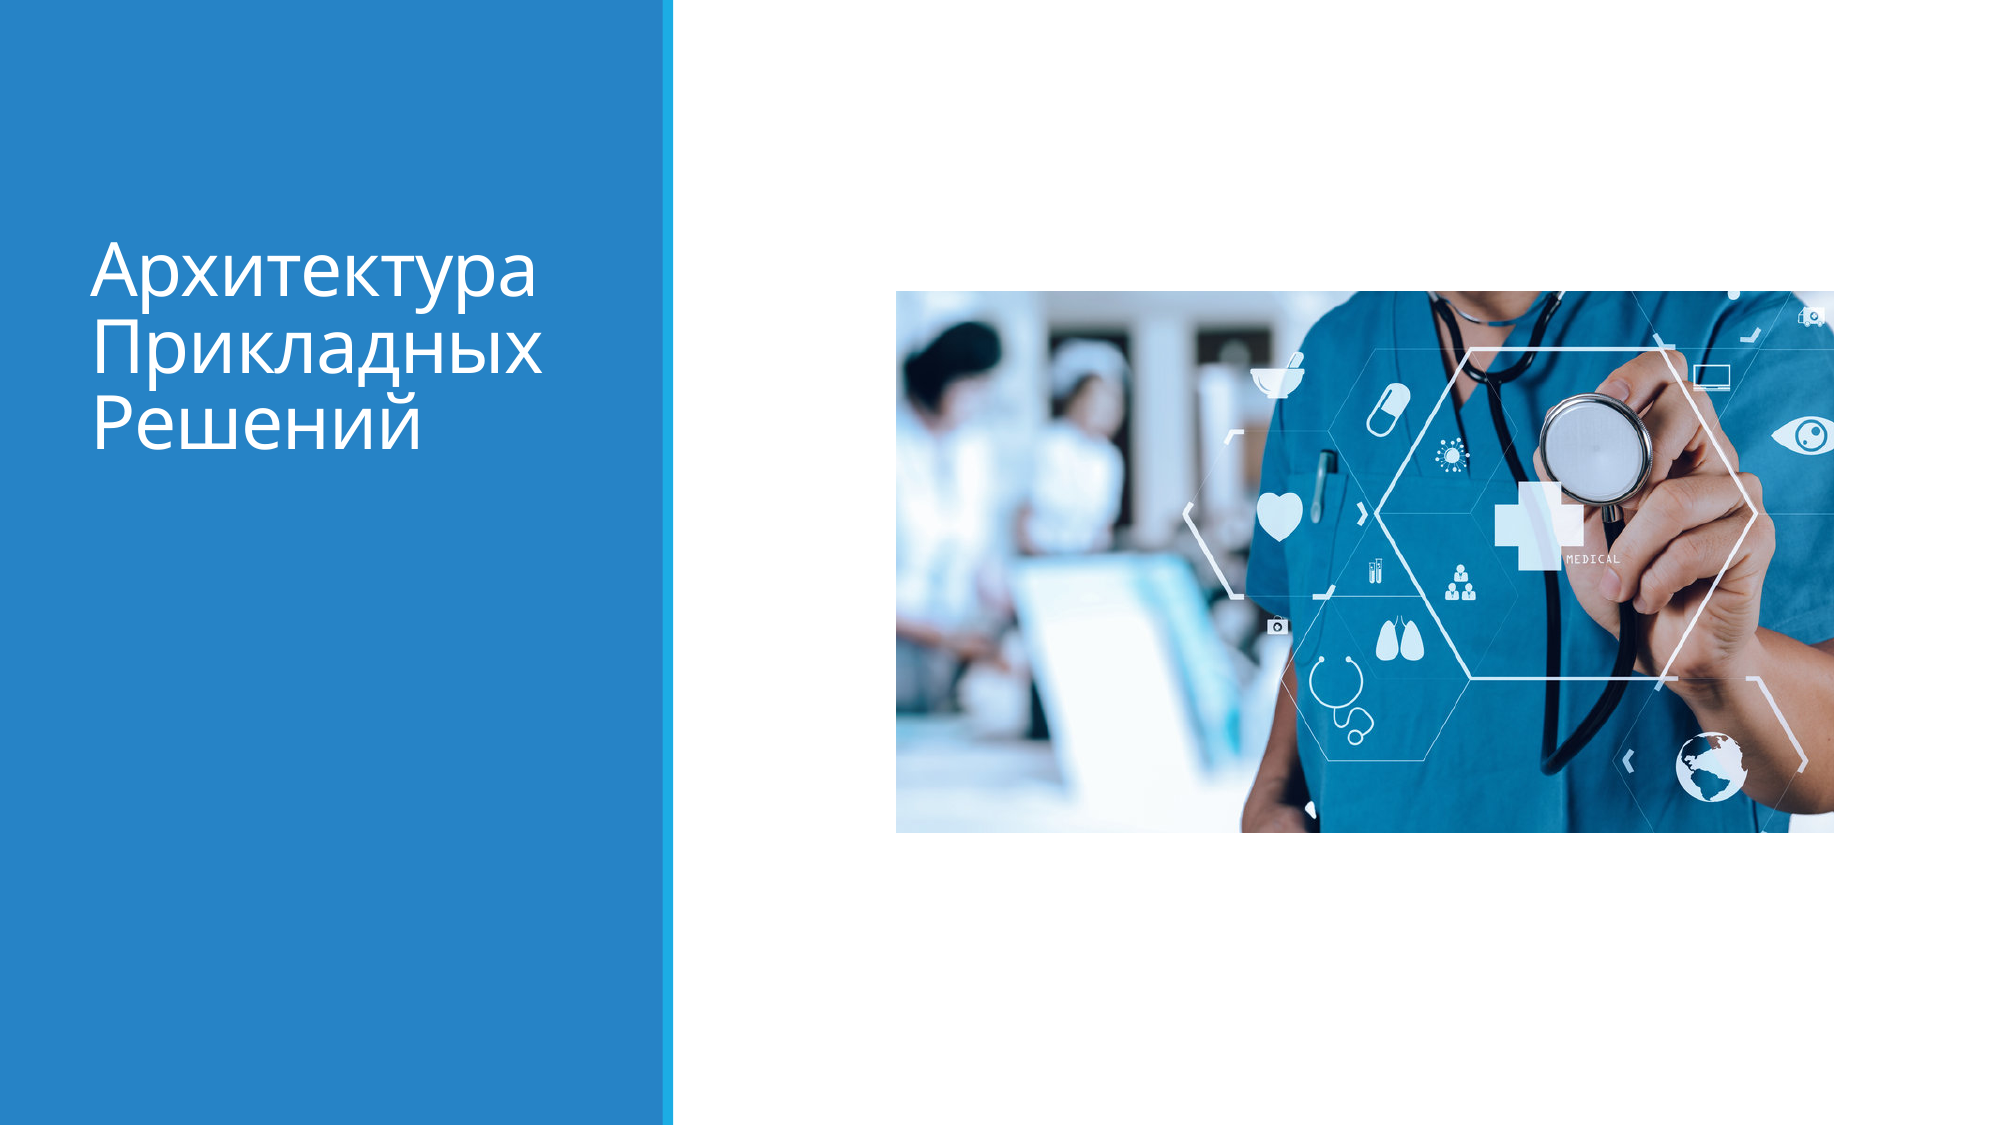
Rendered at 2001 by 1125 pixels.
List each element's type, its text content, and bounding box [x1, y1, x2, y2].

title Архитектура Прикладных Решений [75, 97, 600, 473]
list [895, 291, 1835, 834]
